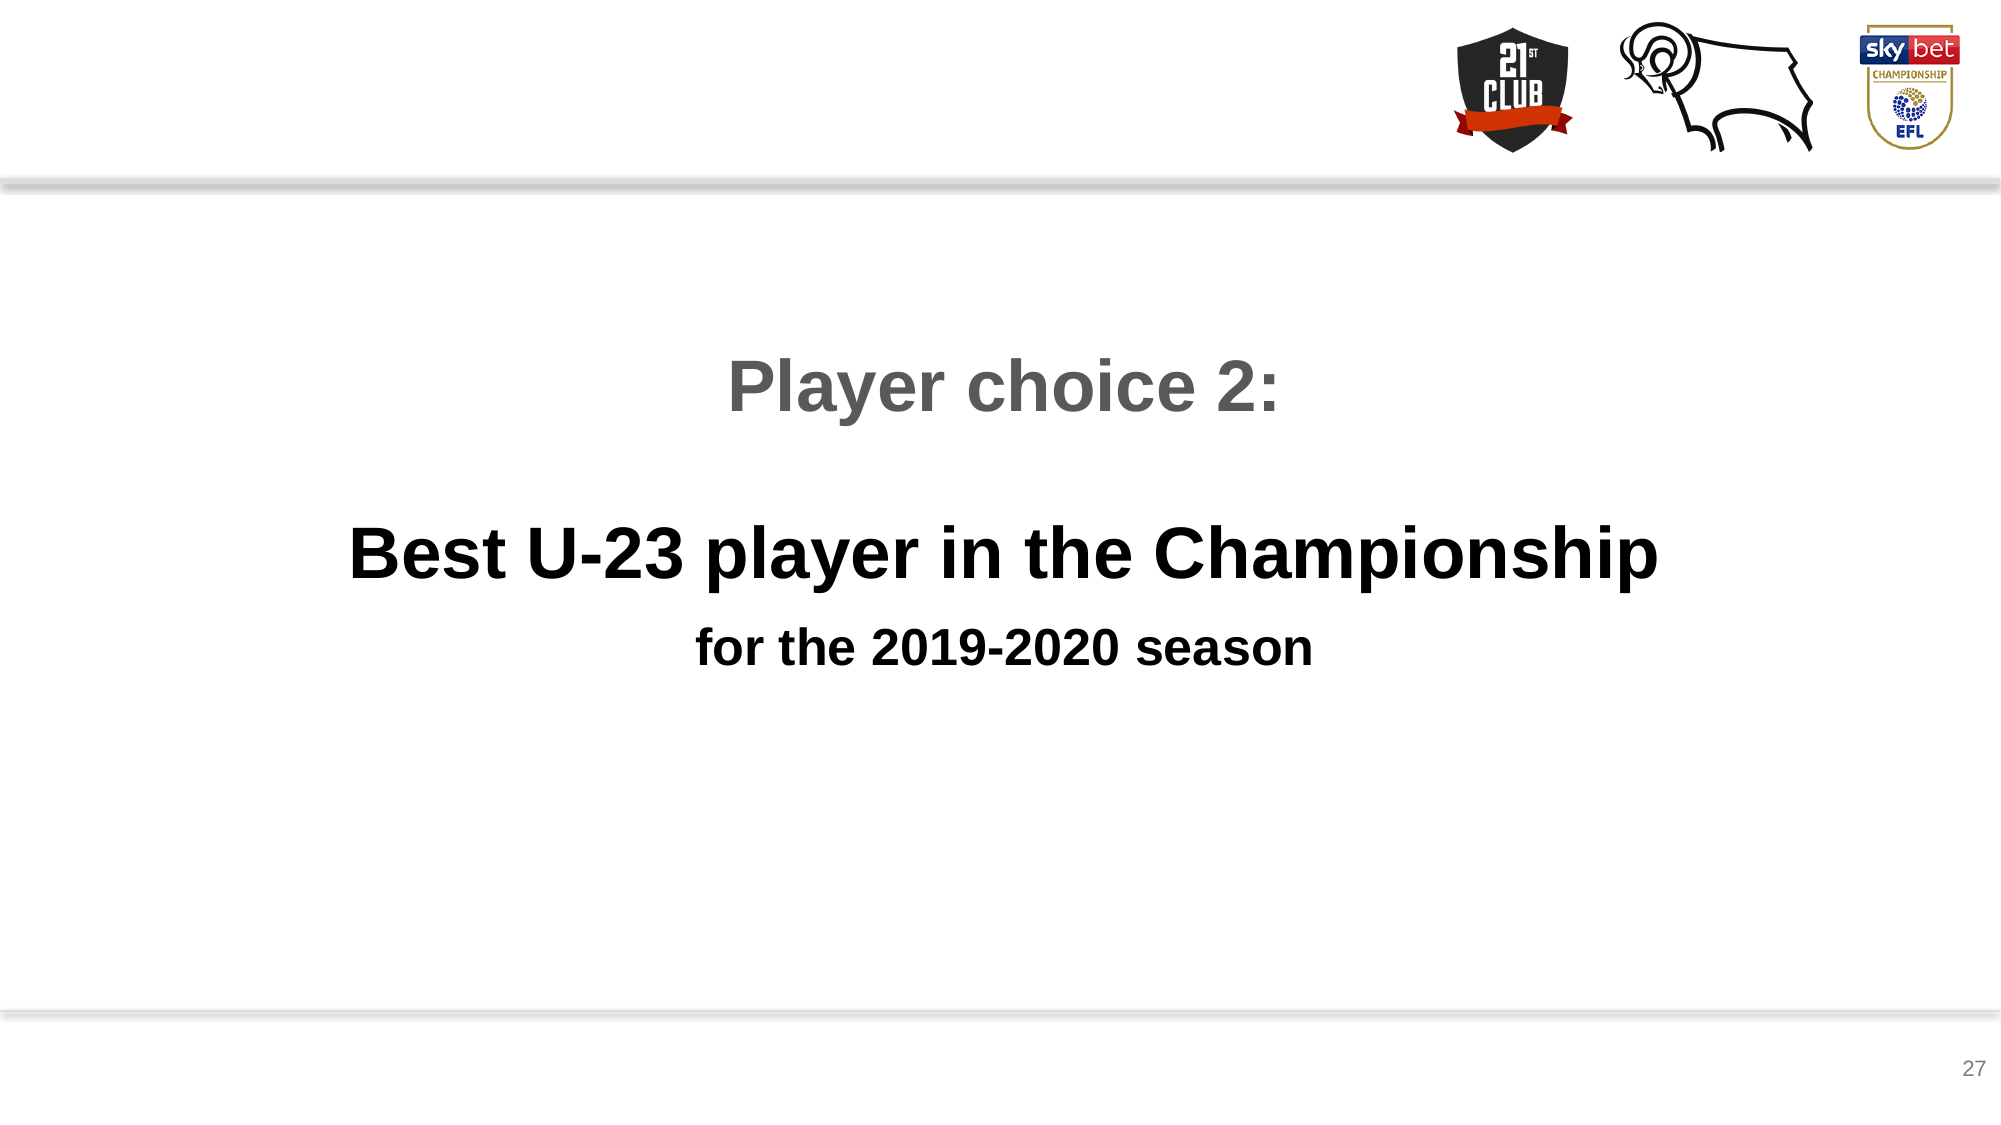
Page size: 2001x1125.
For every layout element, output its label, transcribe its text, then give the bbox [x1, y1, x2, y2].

picture [1450, 24, 1576, 154]
slide_number 27 [1936, 1044, 1987, 1091]
picture [1620, 22, 1813, 152]
picture [1857, 22, 1962, 152]
text_box Player choice 2: Best U-23 player in the Championship for the 2019-2020 season [59, 335, 1950, 877]
